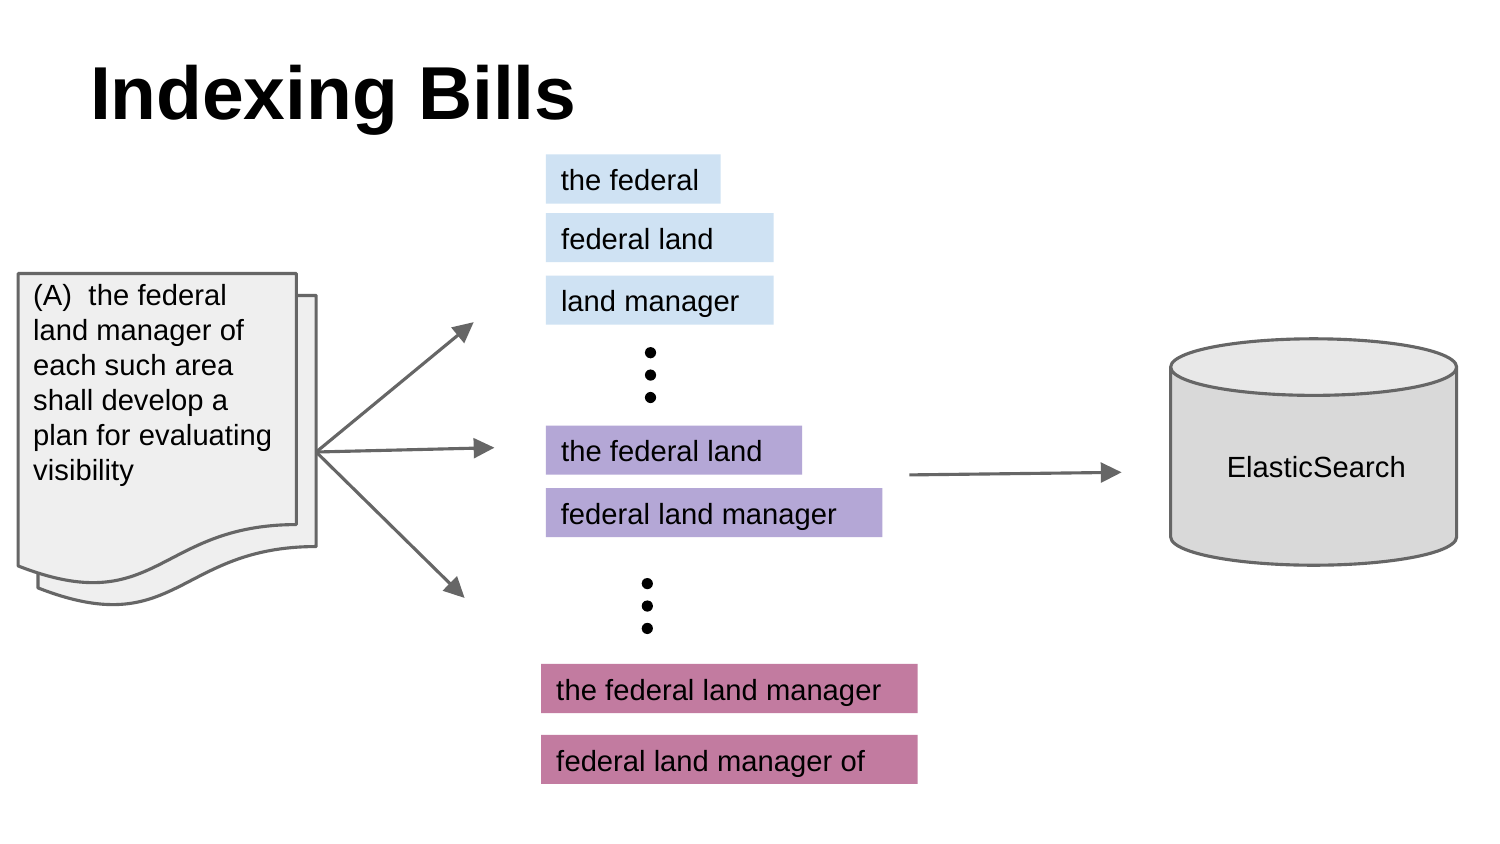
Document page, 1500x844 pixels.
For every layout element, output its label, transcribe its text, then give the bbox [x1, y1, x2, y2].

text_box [315, 447, 495, 453]
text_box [315, 321, 474, 447]
text_box [37, 295, 317, 605]
text_box ElasticSearch [1170, 338, 1457, 566]
text_box federal land manager of [541, 734, 918, 784]
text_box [909, 471, 1122, 476]
text_box [644, 347, 657, 359]
text_box the federal land [545, 425, 803, 475]
text_box [644, 391, 657, 404]
text_box federal land manager [545, 488, 883, 538]
text_box [641, 577, 653, 590]
text_box [644, 369, 657, 381]
text_box the federal land manager [541, 663, 918, 714]
title Indexing Bills [75, 8, 1425, 150]
text_box the federal [545, 154, 721, 204]
table_cell 0 [1170, 338, 1457, 395]
text_box federal land [545, 213, 774, 263]
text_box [315, 451, 465, 599]
text_box (A) the federal land manager of each such area shall develop a plan for evaluating visibility [18, 273, 297, 583]
text_box [641, 600, 653, 612]
text_box land manager [545, 275, 774, 325]
text_box [641, 622, 653, 635]
